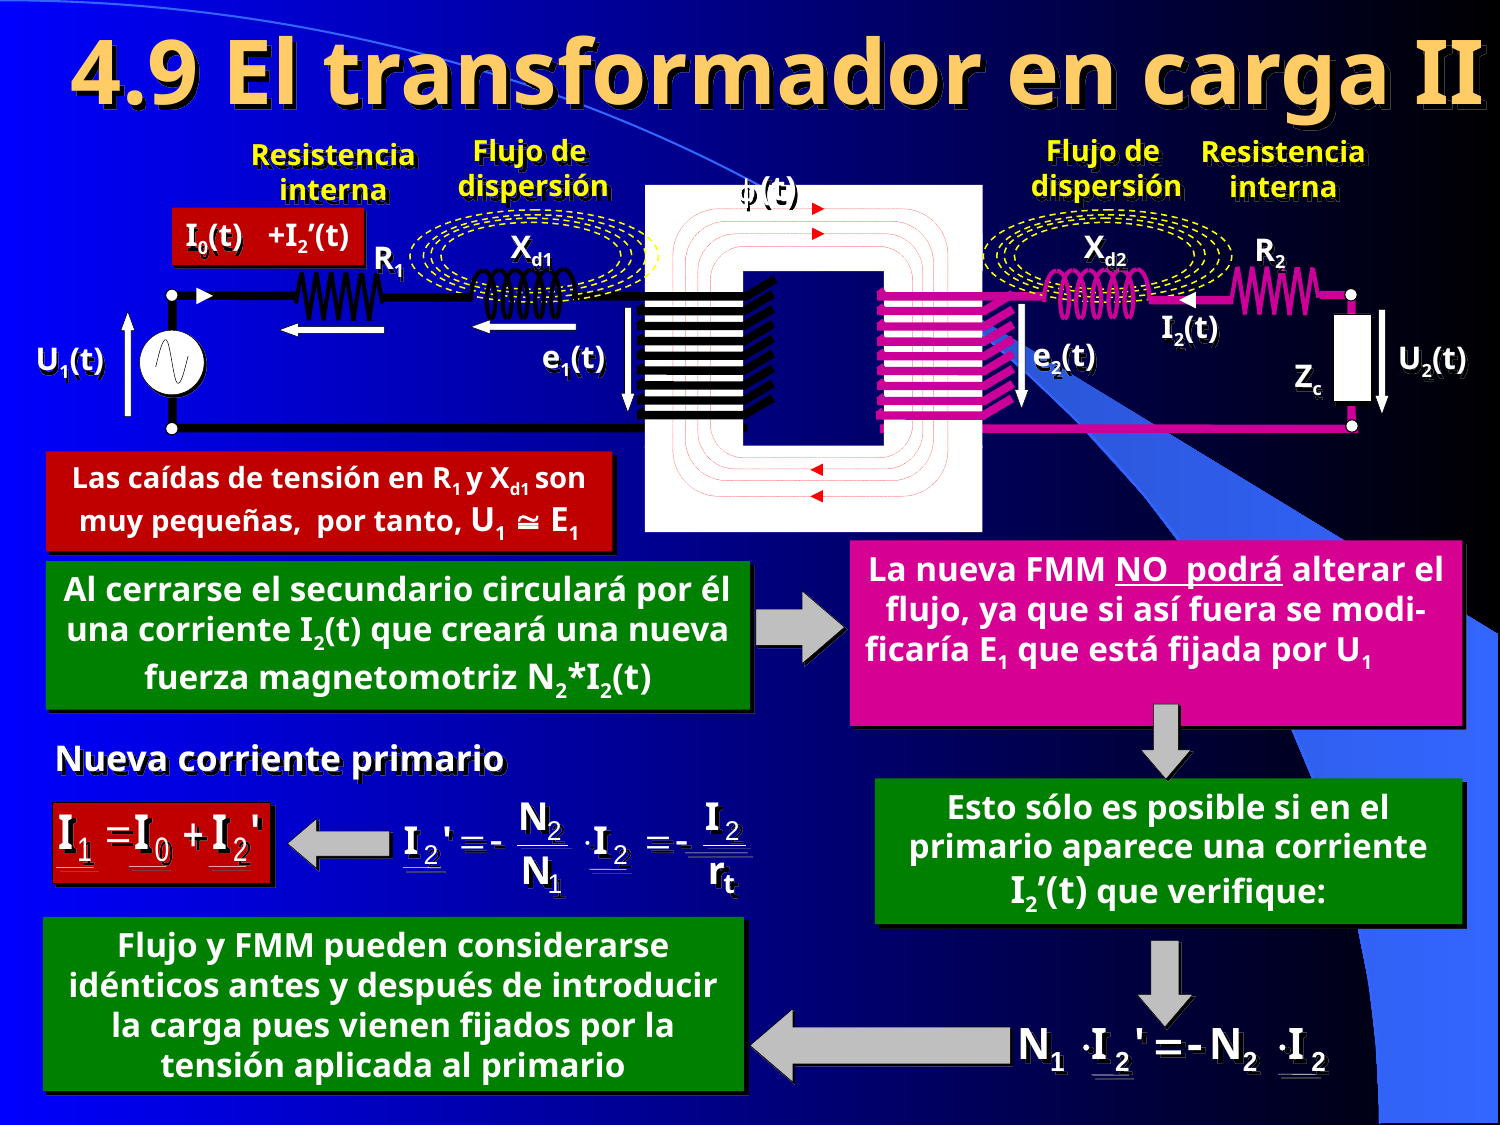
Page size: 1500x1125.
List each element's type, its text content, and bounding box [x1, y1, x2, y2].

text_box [39, 727, 751, 1093]
text_box [1140, 704, 1191, 780]
text_box [1136, 940, 1193, 1015]
text_box Al cerrarse el secundario circulará por él una corriente I2(t) que creará una nueva fuerza magnetomotriz N2*I2(t) [45, 561, 750, 710]
text_box Esto sólo es posible si en el primario aparece una corriente I2’(t) que verifique: [874, 778, 1463, 925]
text_box La nueva FMM NO podrá alterar el flujo, ya que si así fuera se modi-ficaría E1 que está fijada por U1 [849, 556, 1463, 726]
title 4.9 El transformador en carga II [0, 0, 1500, 163]
text_box [755, 590, 845, 664]
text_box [20, 124, 1500, 548]
text_box [755, 1008, 1008, 1083]
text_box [1013, 1016, 1329, 1078]
